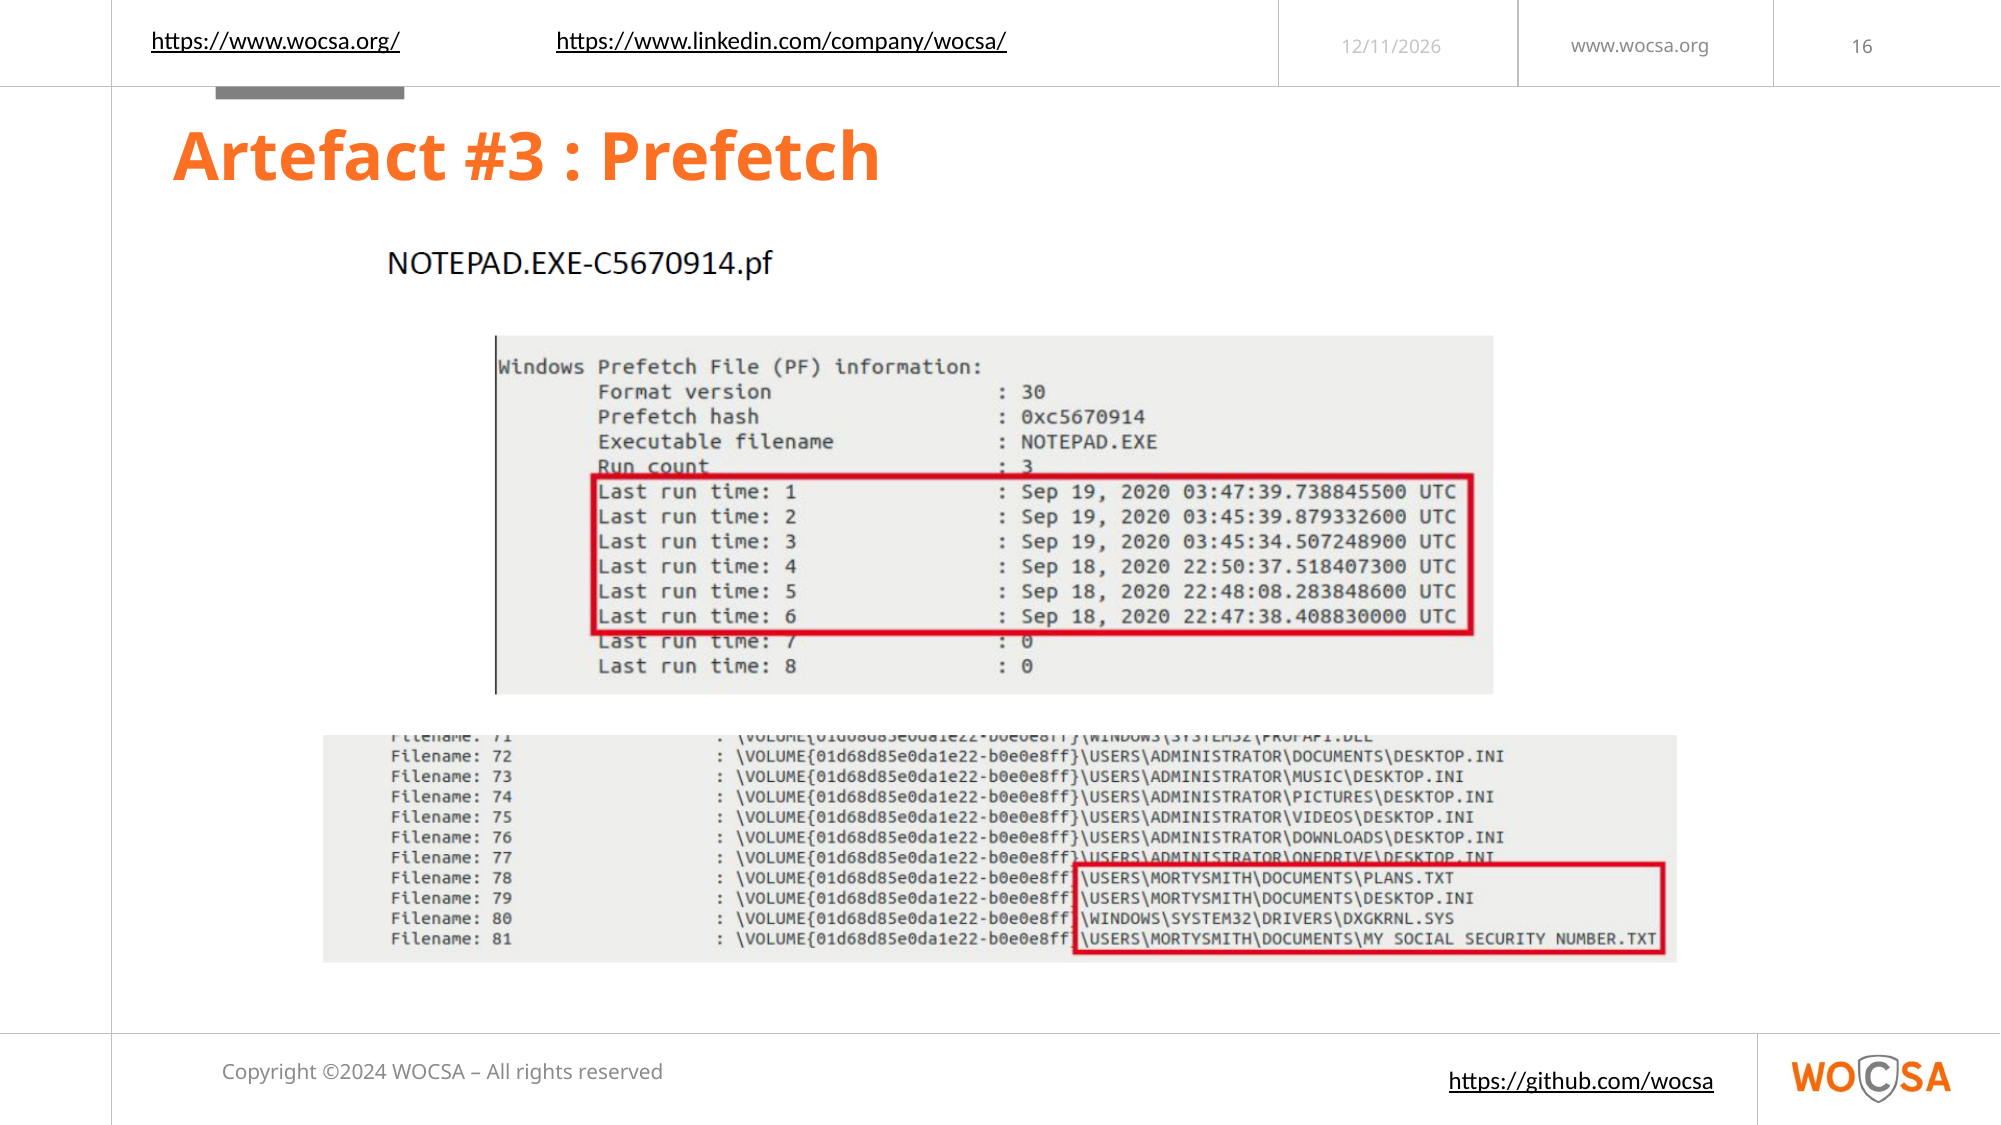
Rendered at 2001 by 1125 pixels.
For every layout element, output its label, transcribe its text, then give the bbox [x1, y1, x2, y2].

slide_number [1271, 62, 1512, 67]
text_box https://github.com/wocsa [1433, 1057, 1841, 1102]
footer Copyright ©2024 WOCSA – All rights reserved [110, 1042, 786, 1103]
text_box https://www.linkedin.com/company/wocsa/ [541, 16, 1543, 62]
title Artefact #3 : Prefetch [158, 108, 1670, 209]
picture [1787, 1050, 1955, 1107]
picture [323, 225, 1677, 974]
text_box https://www.wocsa.org/ [136, 17, 541, 62]
